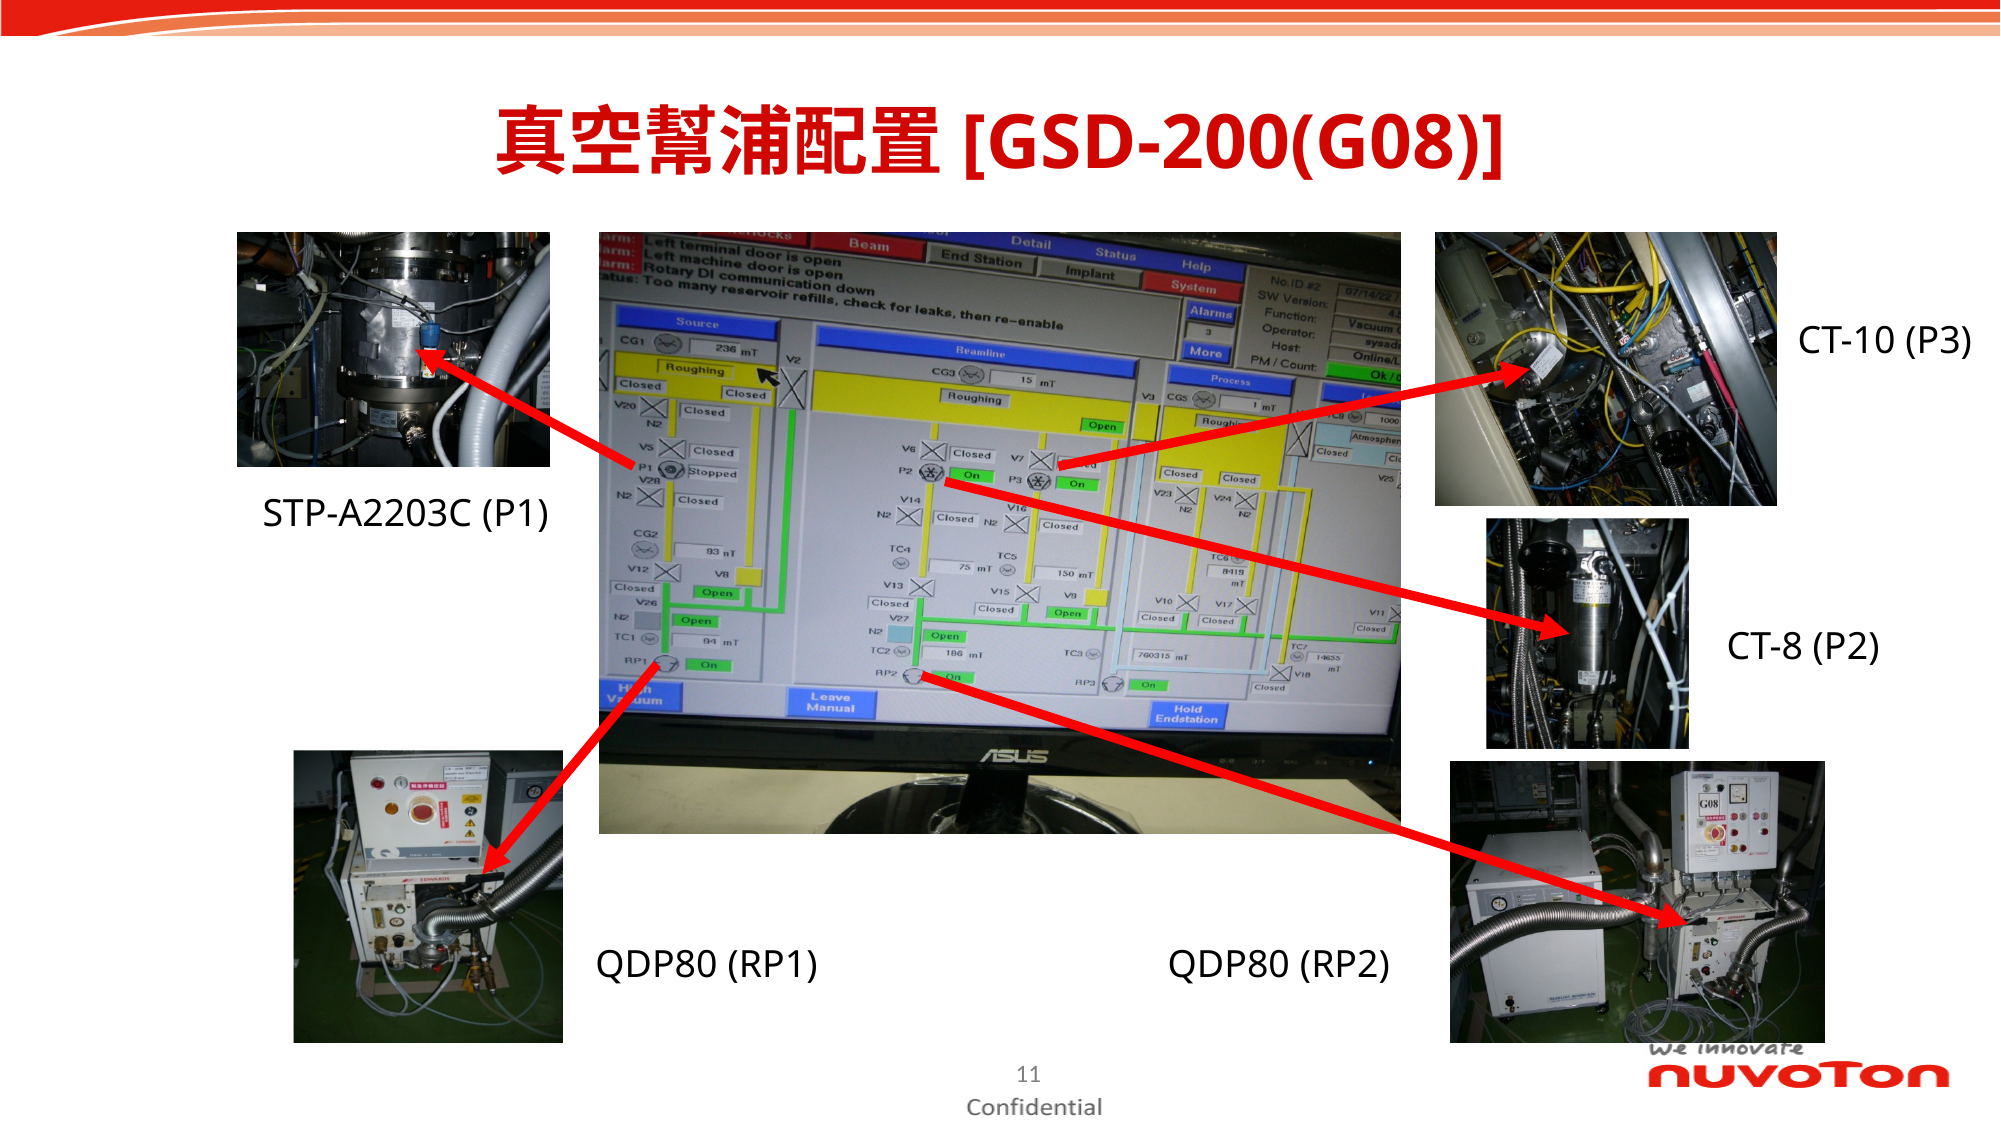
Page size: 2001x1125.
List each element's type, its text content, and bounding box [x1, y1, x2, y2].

slide_number 11 [795, 1042, 1262, 1103]
title 真空幫浦配置[GSD-200(G08)] [99, 45, 1900, 233]
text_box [921, 675, 1689, 925]
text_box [414, 349, 634, 467]
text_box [944, 481, 1570, 634]
text_box QDP80 (RP1) [580, 932, 885, 993]
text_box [481, 663, 658, 875]
text_box CT-10 (P3) [1782, 308, 1988, 369]
text_box STP-A2203C (P1) [247, 481, 581, 542]
text_box CT-8 (P2) [1711, 614, 1895, 675]
picture [0, 0, 2000, 1125]
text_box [1057, 368, 1531, 467]
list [599, 232, 1401, 834]
text_box QDP80 (RP2) [1152, 934, 1445, 993]
